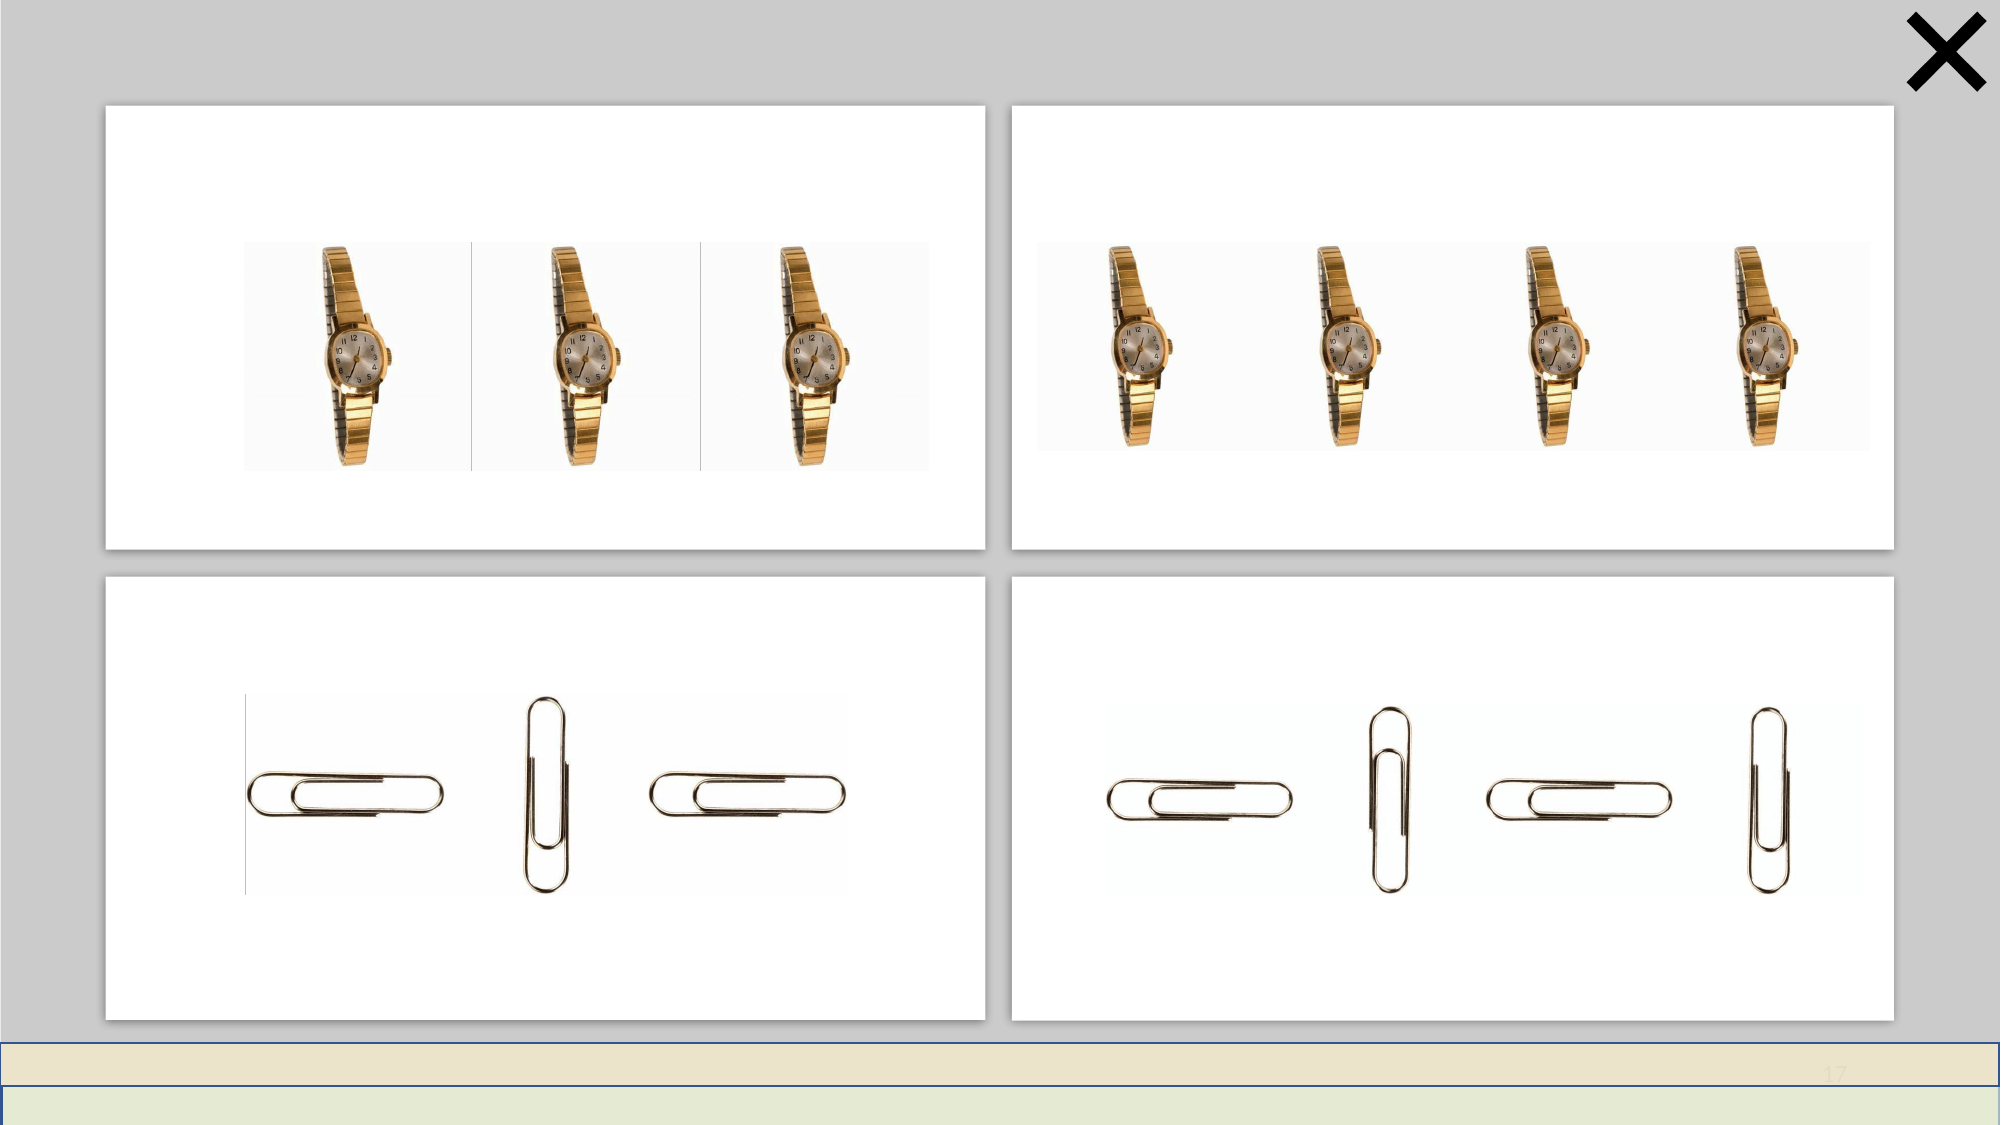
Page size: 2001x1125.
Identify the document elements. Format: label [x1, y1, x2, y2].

picture [244, 242, 929, 471]
picture [244, 693, 847, 895]
text_box [104, 104, 986, 551]
picture [1036, 242, 1870, 451]
text_box [0, 0, 2000, 1042]
text_box [1011, 576, 1895, 1022]
text_box [1011, 104, 1895, 551]
text_box [0, 1042, 2000, 1085]
text_box [0, 1085, 2000, 1125]
picture [1892, 0, 2000, 106]
text_box [104, 576, 986, 1021]
picture [1104, 705, 1863, 895]
